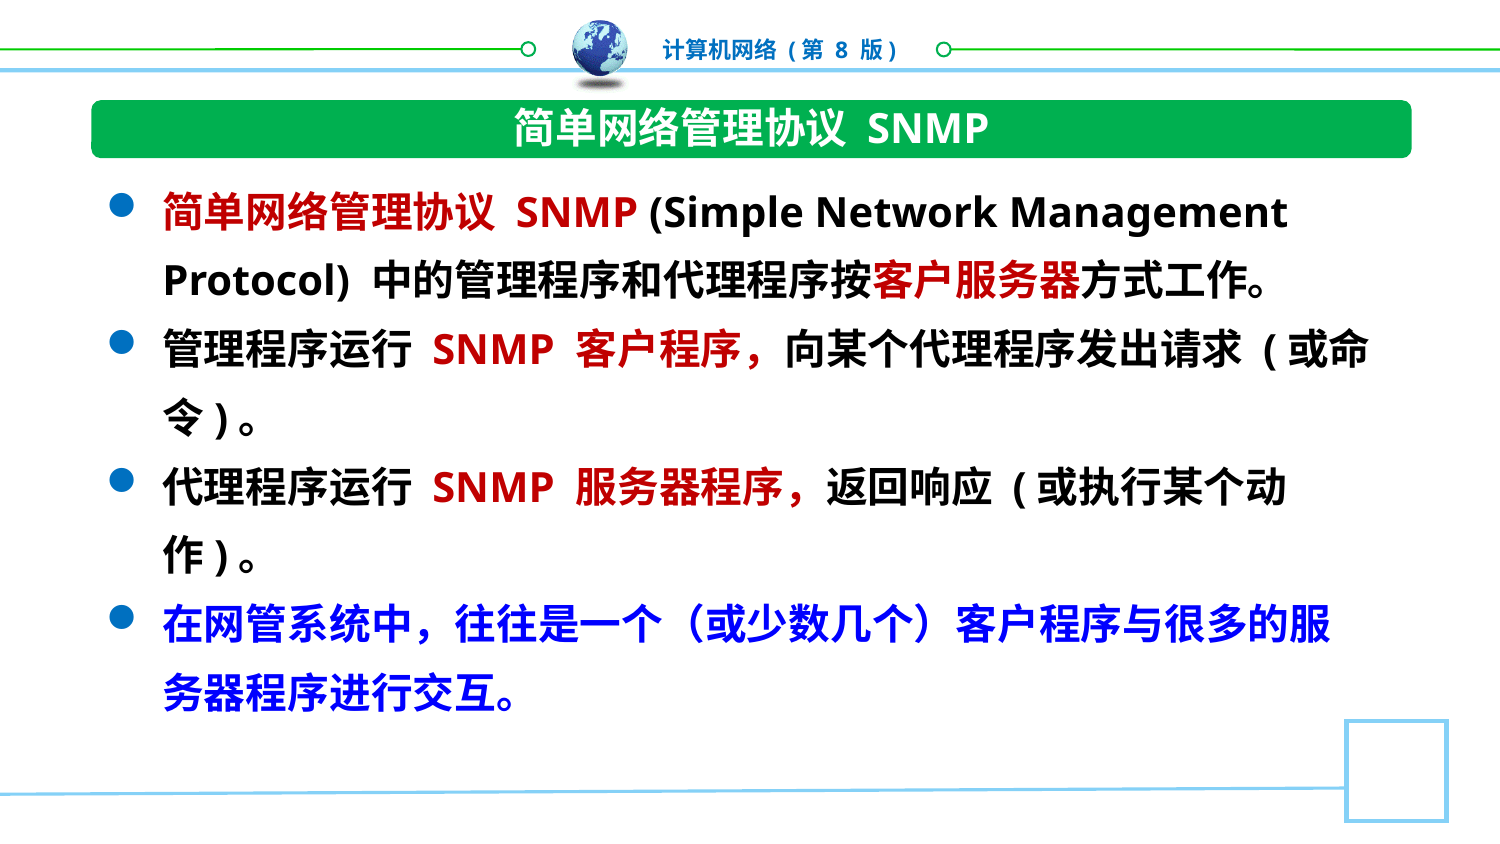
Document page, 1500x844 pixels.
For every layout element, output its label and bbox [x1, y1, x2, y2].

picture [570, 18, 629, 94]
text_box [91, 94, 1412, 724]
